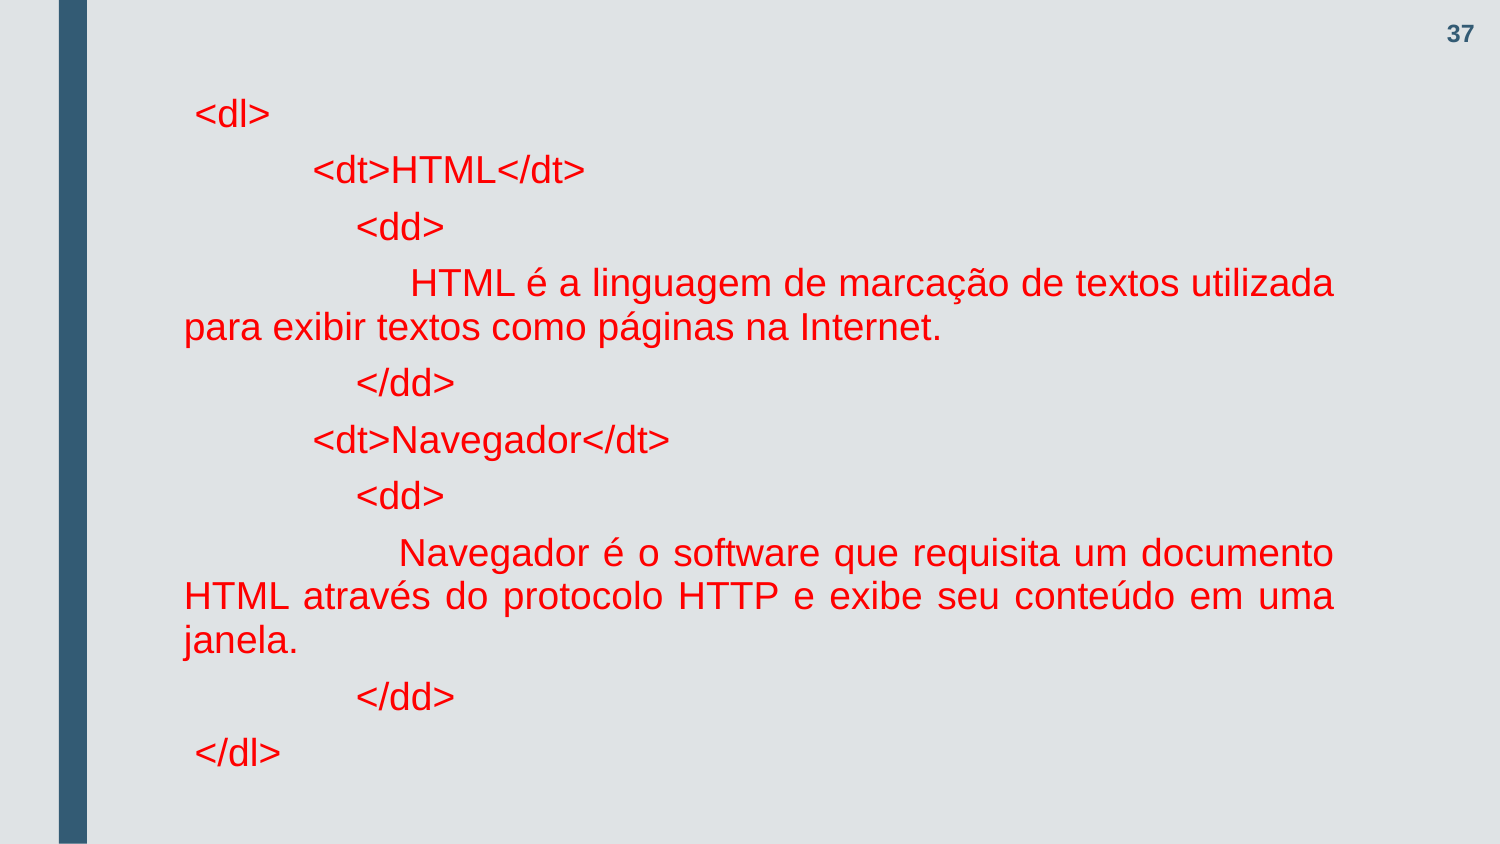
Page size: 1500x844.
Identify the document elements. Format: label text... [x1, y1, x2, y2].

list <dl> <dt>HTML</dt> <dd> HTML é a linguagem de marcação de textos utilizada para exibir textos como páginas na Internet. </dd> <dt>Navegador</dt> <dd> Navegador é o software que requisita um documento HTML através do protocolo HTTP e exibe seu conteúdo em uma janela. </dd> </dl> [168, 84, 1351, 789]
slide_number 37 [1293, 7, 1490, 58]
